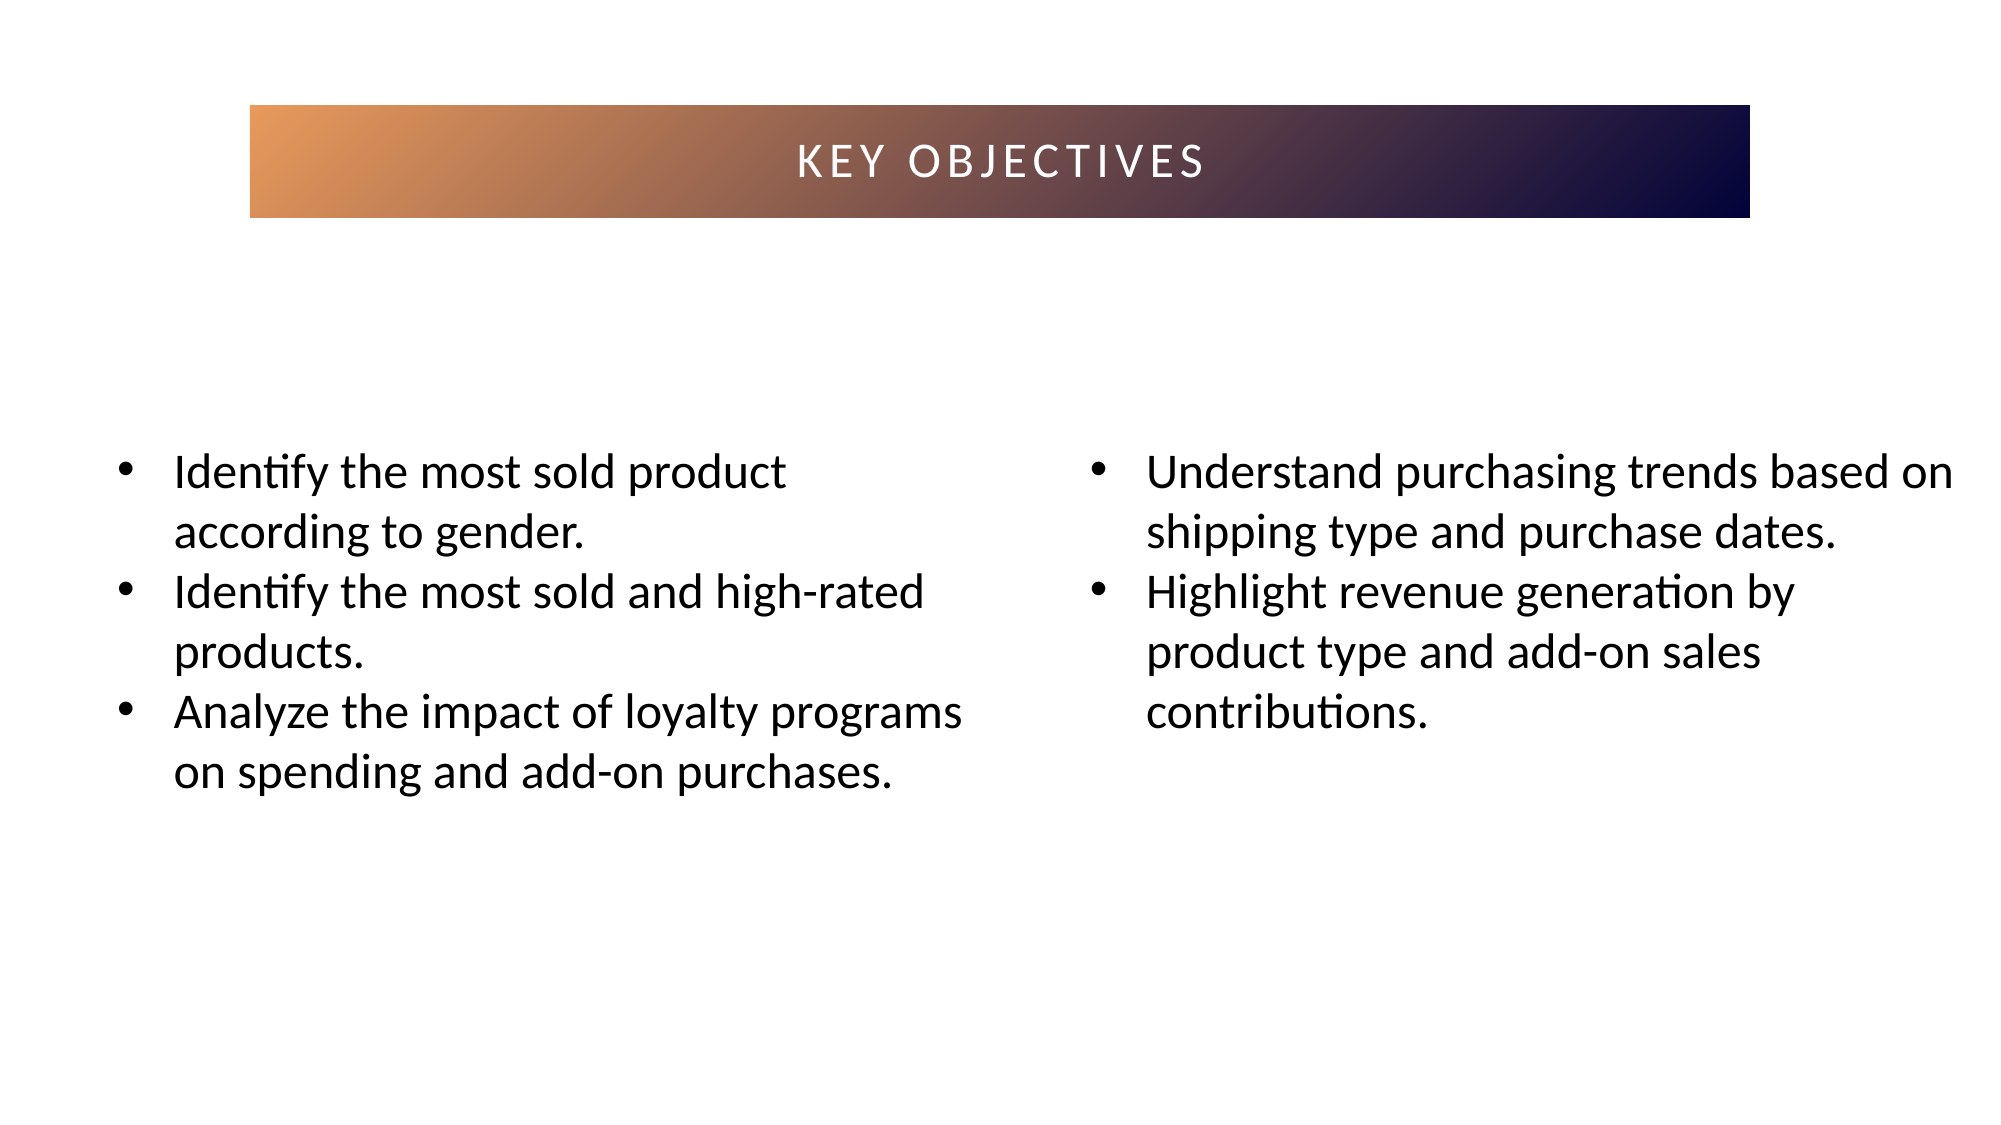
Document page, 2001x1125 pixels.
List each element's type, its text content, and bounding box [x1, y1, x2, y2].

text_box Identify the most sold product according to gender. Identify the most sold and high-rated products. Analyze the impact of loyalty programs on spending and add-on purchases. [27, 386, 1000, 911]
text_box Understand purchasing trends based on shipping type and purchase dates. Highlight revenue generation by product type and add-on sales contributions. [999, 430, 1973, 791]
subtitle Key Objectives [249, 105, 1750, 218]
